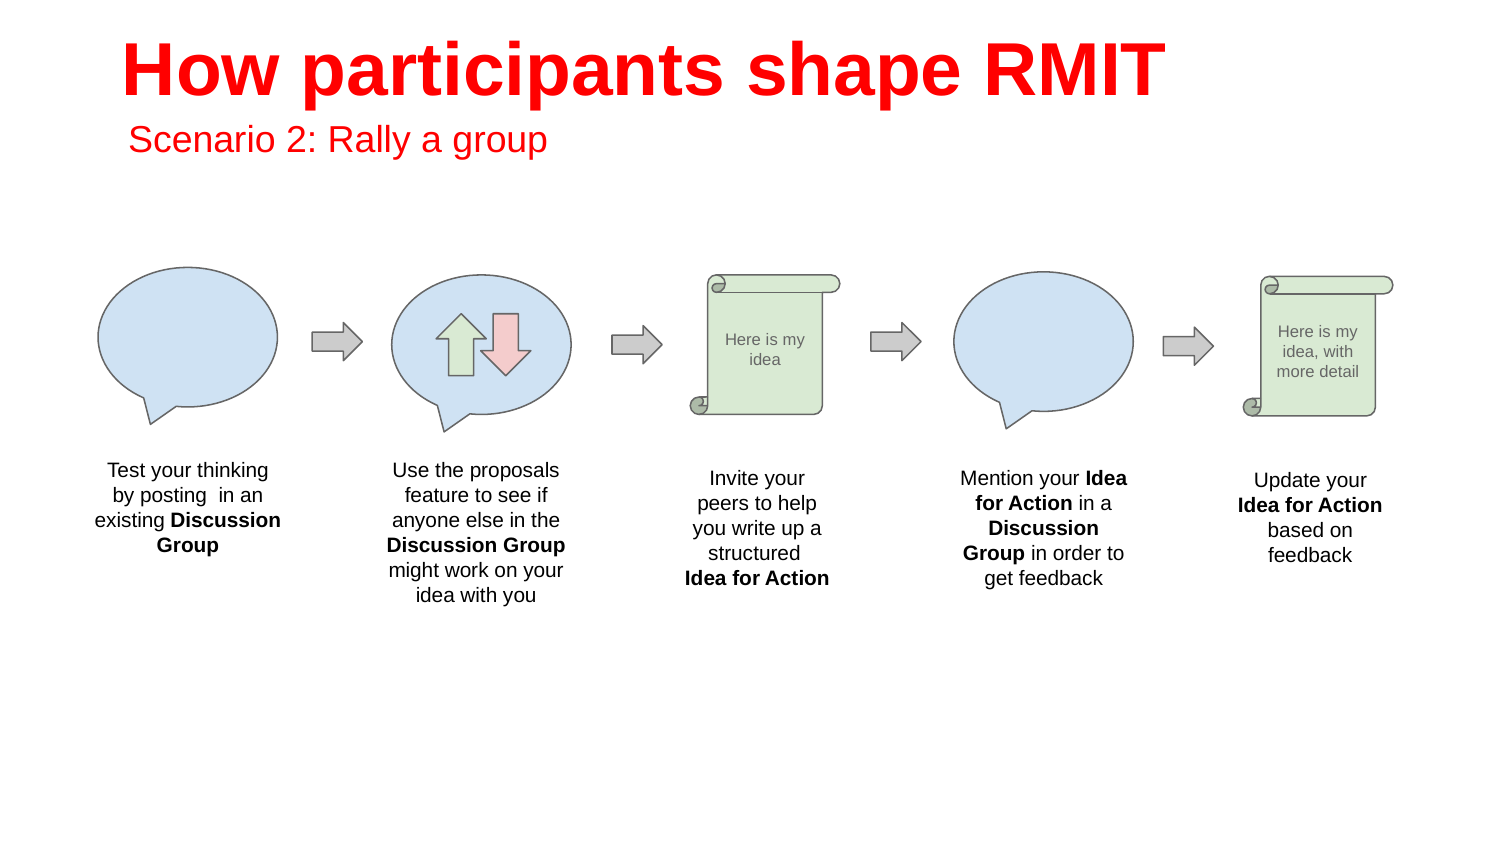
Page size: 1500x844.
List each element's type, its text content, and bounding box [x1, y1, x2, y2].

text_box Use the proposals feature to see if anyone else in the Discussion Group might work on your idea with you [362, 442, 590, 605]
text_box Update your Idea for Action based on feedback [1220, 451, 1400, 568]
text_box Mention your Idea for Action in a Discussion Group in order to get feedback [944, 449, 1143, 566]
text_box Test your thinking by posting in an existing Discussion Group [79, 442, 297, 559]
title Scenario 2: Rally a group [113, 112, 1387, 176]
text_box [436, 313, 487, 376]
text_box [611, 325, 663, 364]
text_box [953, 271, 1134, 429]
title How participants shape RMIT [106, 33, 1381, 126]
text_box [312, 322, 363, 361]
text_box [391, 274, 572, 432]
text_box [870, 322, 922, 361]
text_box Invite your peers to help you write up a structured Idea for Action [667, 449, 847, 566]
text_box [1163, 327, 1214, 366]
text_box [98, 267, 278, 425]
text_box [480, 313, 531, 376]
text_box Here is my idea [690, 274, 840, 415]
text_box Here is my idea, with more detail [1243, 276, 1393, 416]
